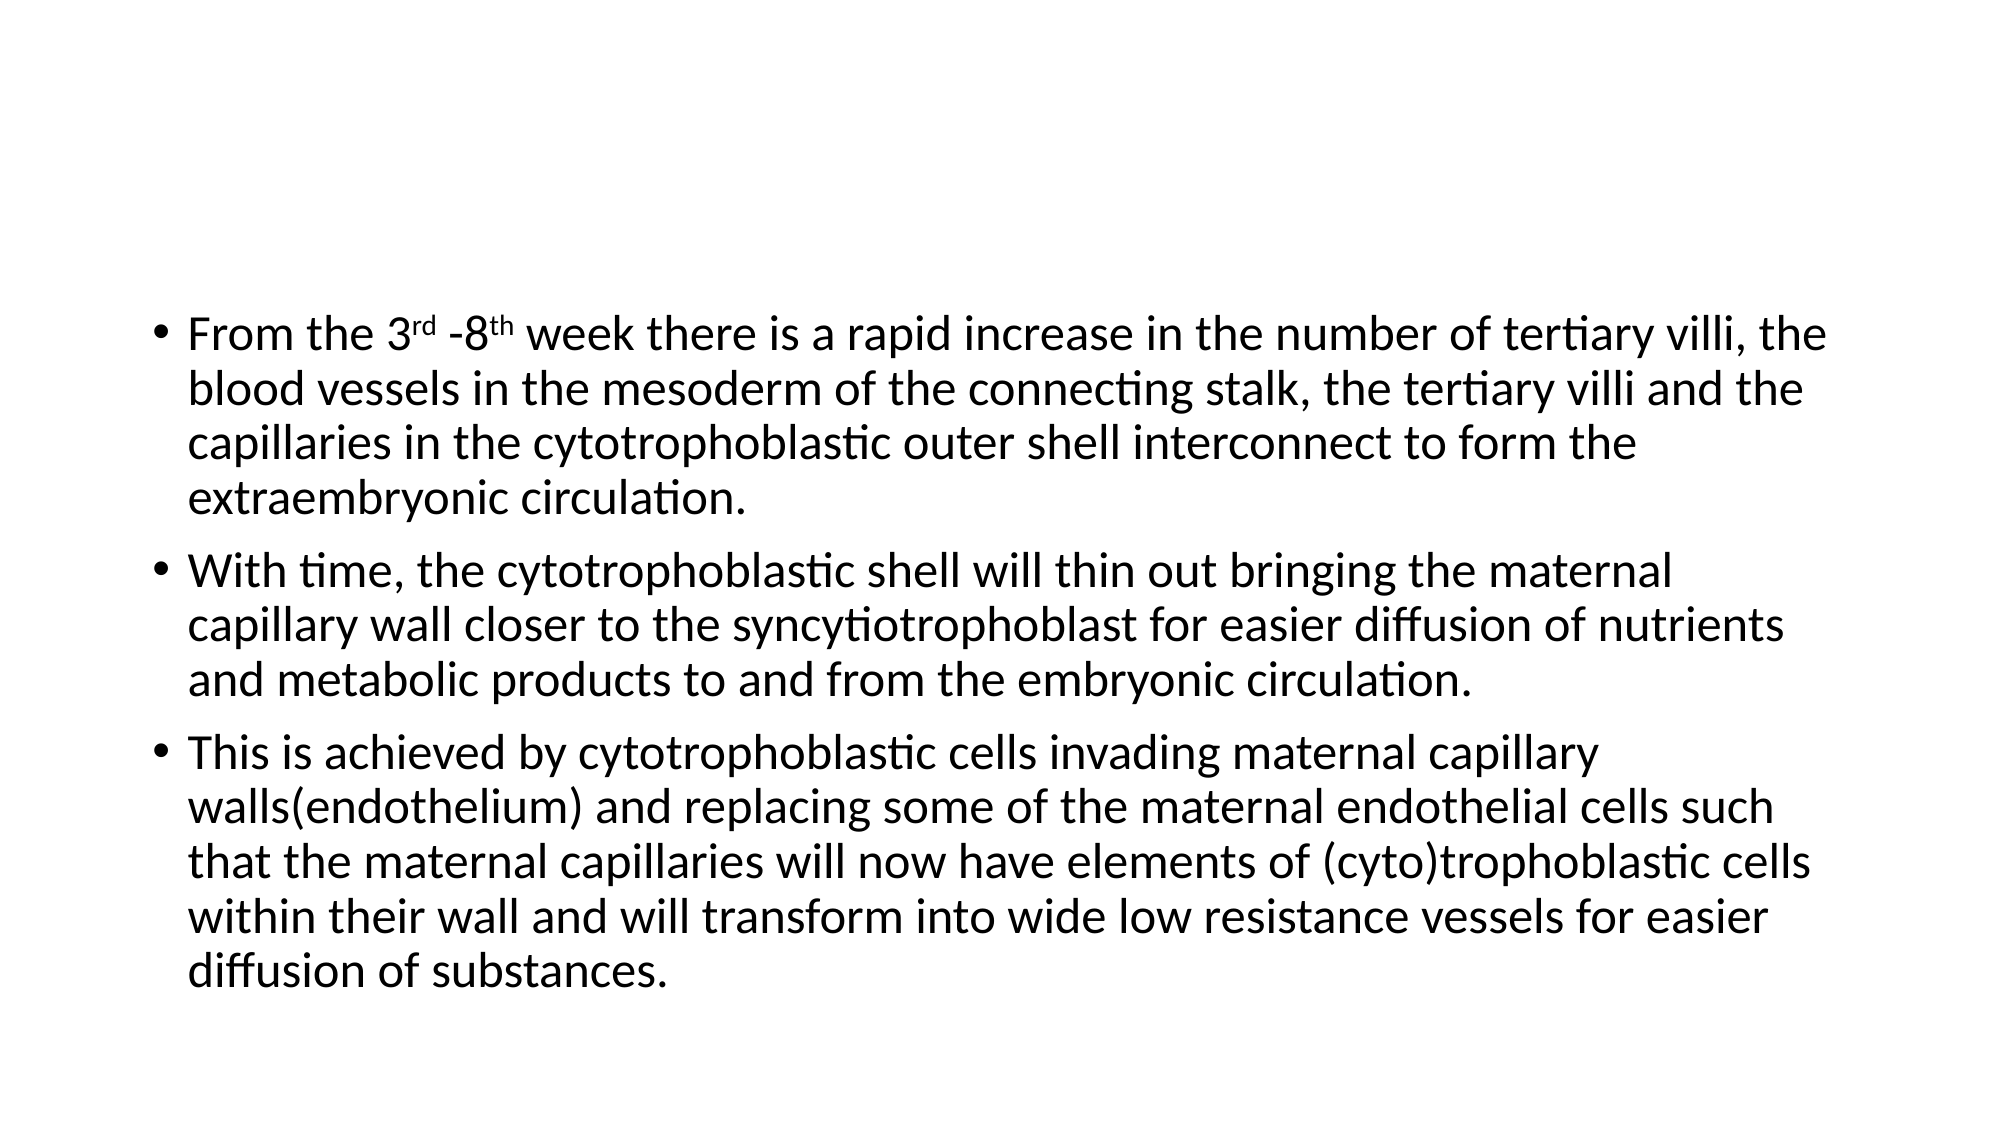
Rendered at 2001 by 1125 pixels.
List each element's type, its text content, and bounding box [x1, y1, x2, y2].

list From the 3rd -8th week there is a rapid increase in the number of tertiary villi, the blood vessels in the mesoderm of the connecting stalk, the tertiary villi and the capillaries in the cytotrophoblastic outer shell interconnect to form the extraembryonic circulation. With time, the cytotrophoblastic shell will thin out bringing the maternal capillary wall closer to the syncytiotrophoblast for easier diffusion of nutrients and metabolic products to and from the embryonic circulation. This is achieved by cytotrophoblastic cells invading maternal capillary walls(endothelium) and replacing some of the maternal endothelial cells such that the maternal capillaries will now have elements of (cyto)trophoblastic cells within their wall and will transform into wide low resistance vessels for easier diffusion of substances. [137, 299, 1863, 1014]
